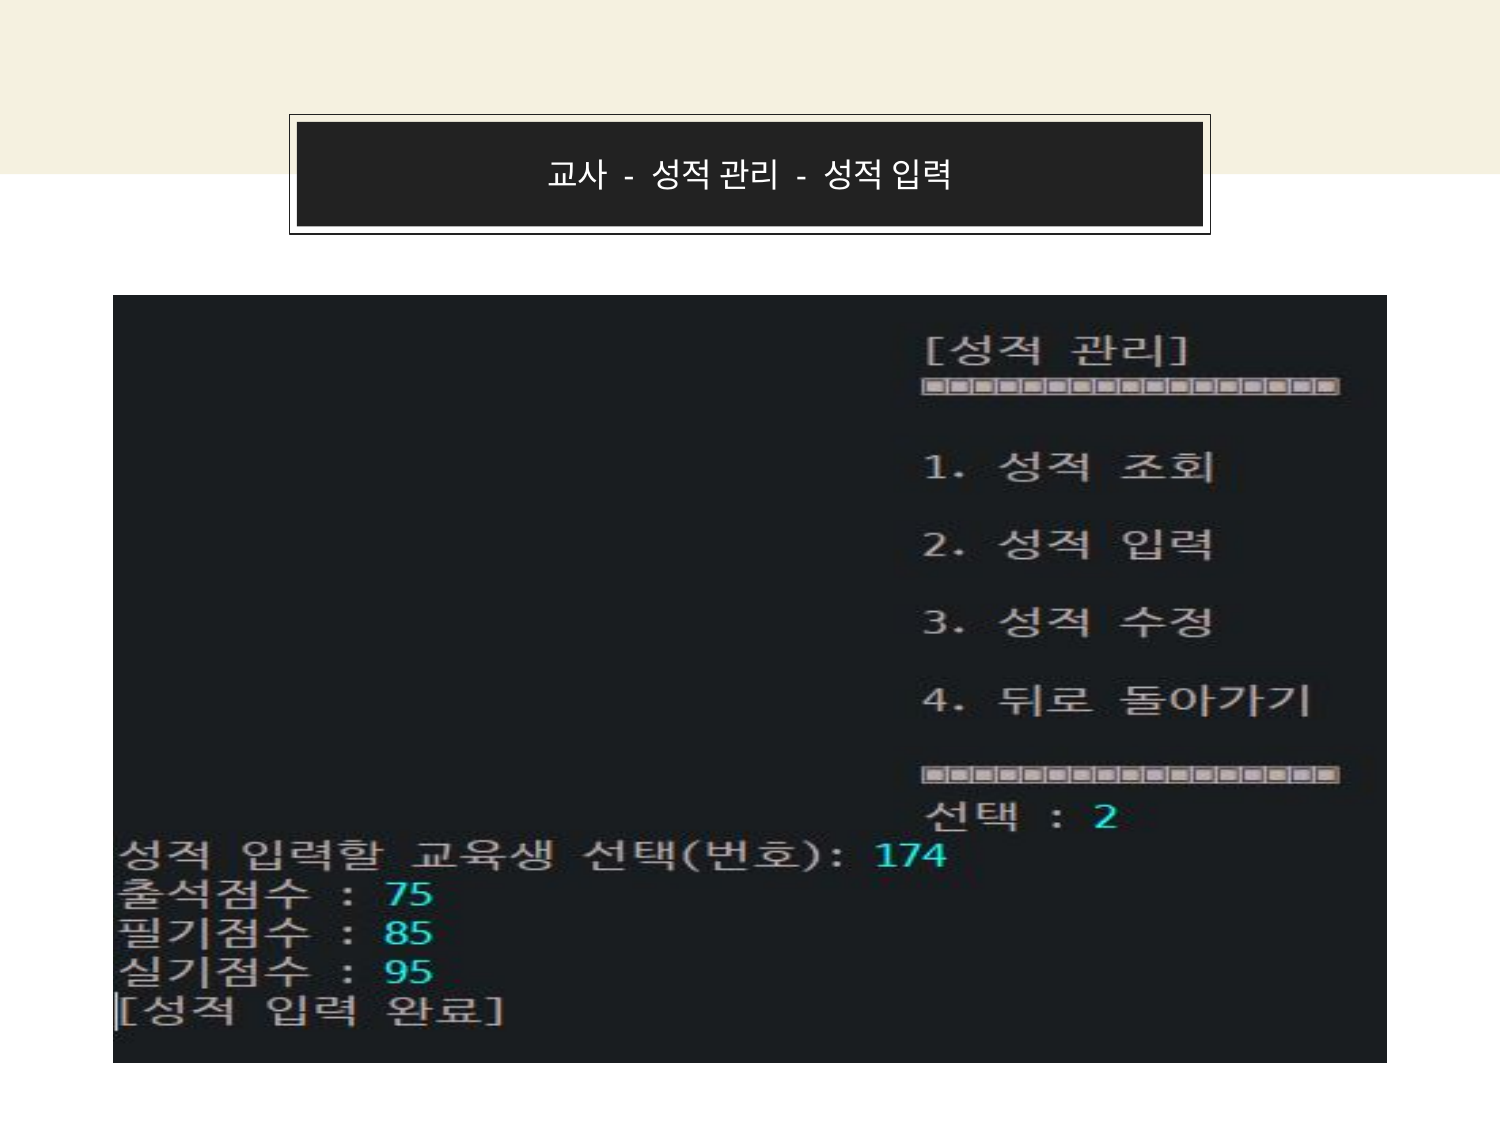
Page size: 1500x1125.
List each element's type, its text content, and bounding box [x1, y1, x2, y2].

picture [113, 295, 1387, 1063]
title 교사 - 성적 관리 - 성적 입력 [296, 121, 1203, 227]
